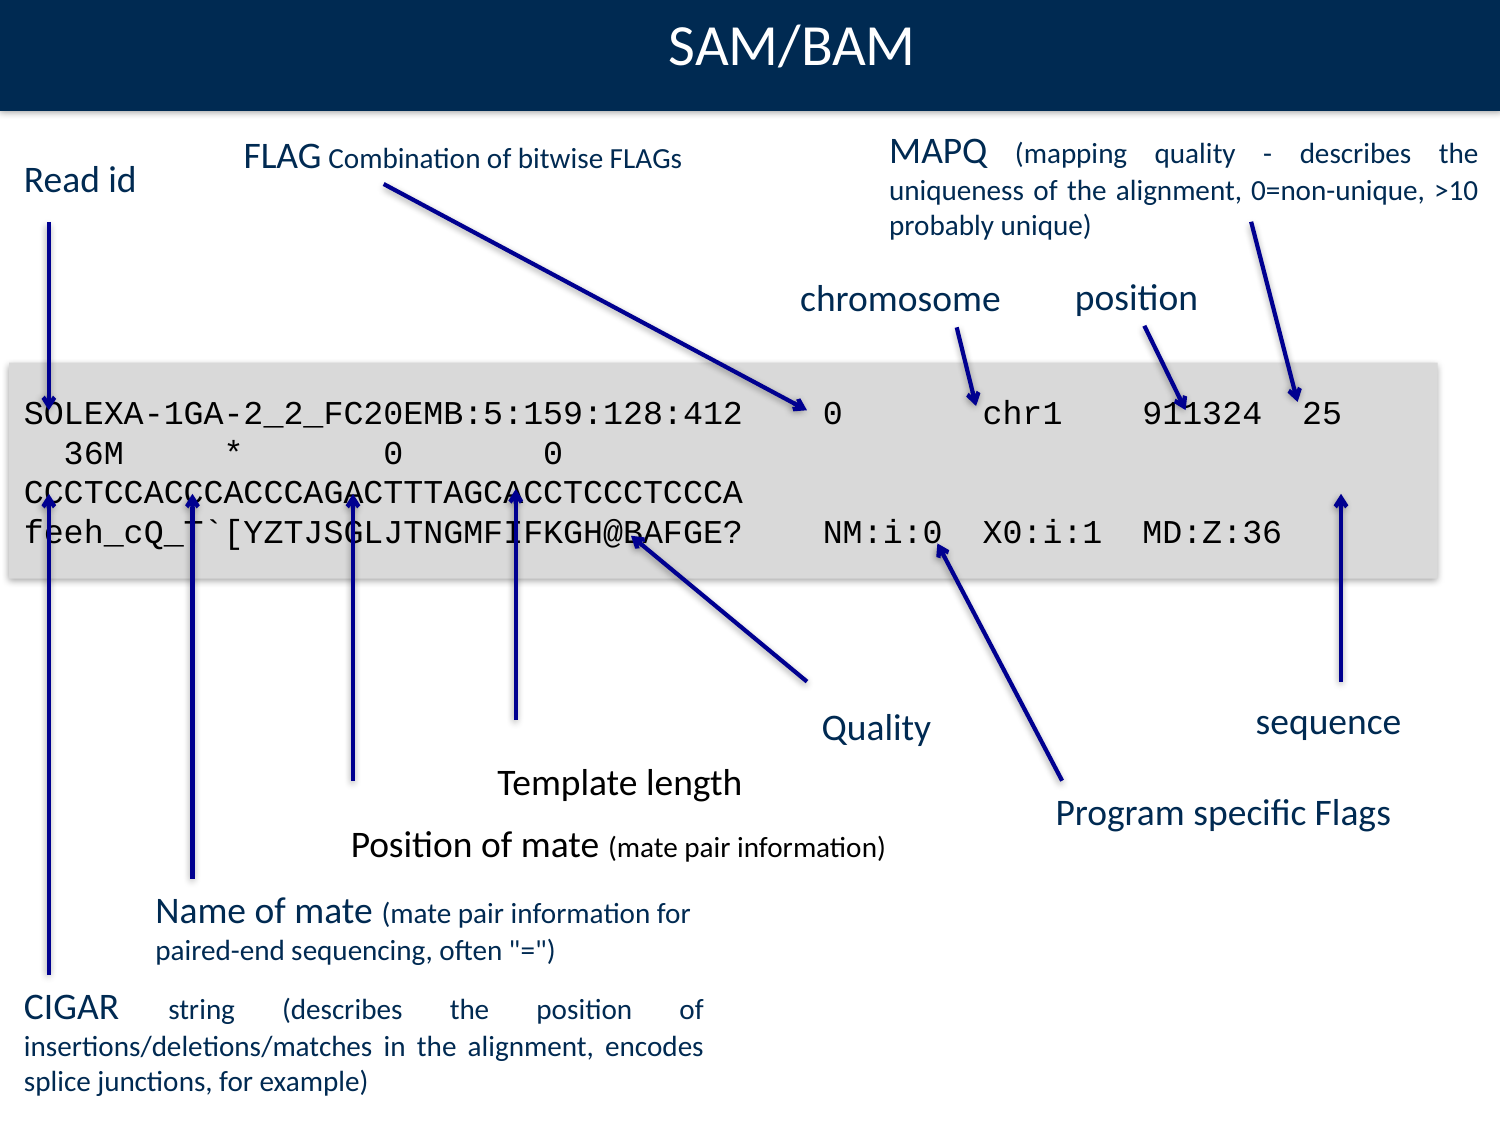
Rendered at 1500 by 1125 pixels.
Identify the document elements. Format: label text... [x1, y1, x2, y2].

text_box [1144, 326, 1186, 411]
text_box FLAG Combination of bitwise FLAGs [228, 123, 874, 184]
text_box SOLEXA-1GA-2_2_FC20EMB:5:159:128:412 0 chr1 911324 25 36M * 0 0 CCCTCCACCCACCCAGACTTTAGCACCTCCCTCCCA feeh_cQ_T`[YZTJSGLJTNGMFIFKGH@BAFGE? NM:i:0 X0:i:1 MD:Z:36 [8, 362, 1438, 579]
text_box chromosome [812, 266, 1047, 327]
subtitle SAM/BAM [202, 0, 1382, 94]
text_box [937, 543, 1063, 781]
text_box Program specific Flags [1040, 780, 1463, 841]
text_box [956, 327, 977, 407]
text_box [1250, 221, 1298, 403]
text_box MAPQ (mapping quality - describes the uniqueness of the alignment, 0=non-unique, >10 probably unique) [874, 118, 1494, 249]
text_box Name of mate (mate pair information for paired-end sequencing, often "=") [140, 878, 739, 974]
text_box [0, 0, 1500, 112]
text_box sequence [1240, 689, 1433, 749]
text_box position [1060, 266, 1229, 326]
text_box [383, 183, 808, 411]
text_box Quality [806, 696, 932, 756]
text_box Position of mate (mate pair information) [336, 813, 901, 873]
text_box CIGAR string (describes the position of insertions/deletions/matches in the alignment, encodes splice junctions, for example) [9, 974, 719, 1105]
text_box Read id [9, 147, 157, 208]
text_box Template length [482, 750, 758, 811]
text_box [630, 535, 808, 682]
